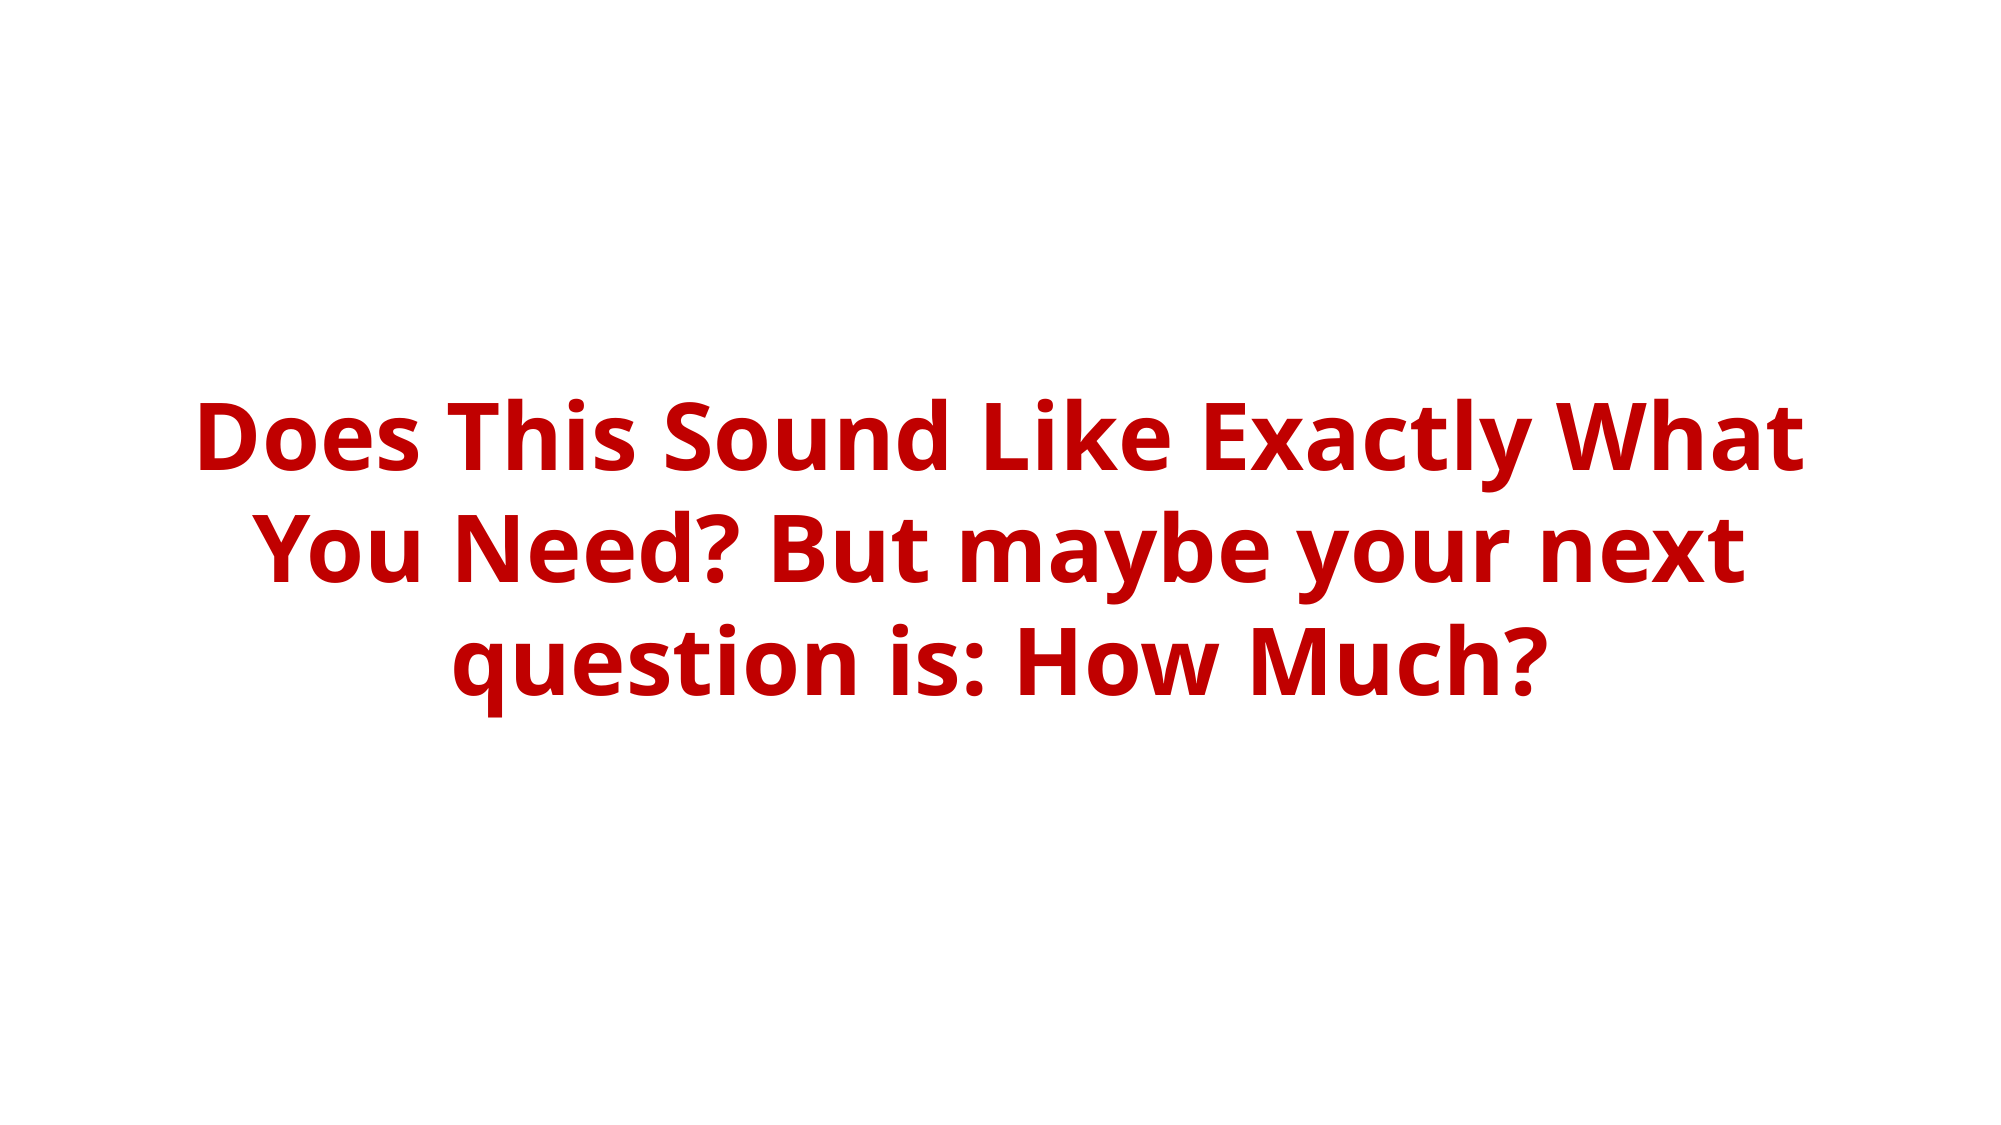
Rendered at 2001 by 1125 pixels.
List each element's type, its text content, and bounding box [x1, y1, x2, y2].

text_box Does This Sound Like Exactly What You Need? But maybe your next question is: How Much? [137, 369, 1863, 722]
